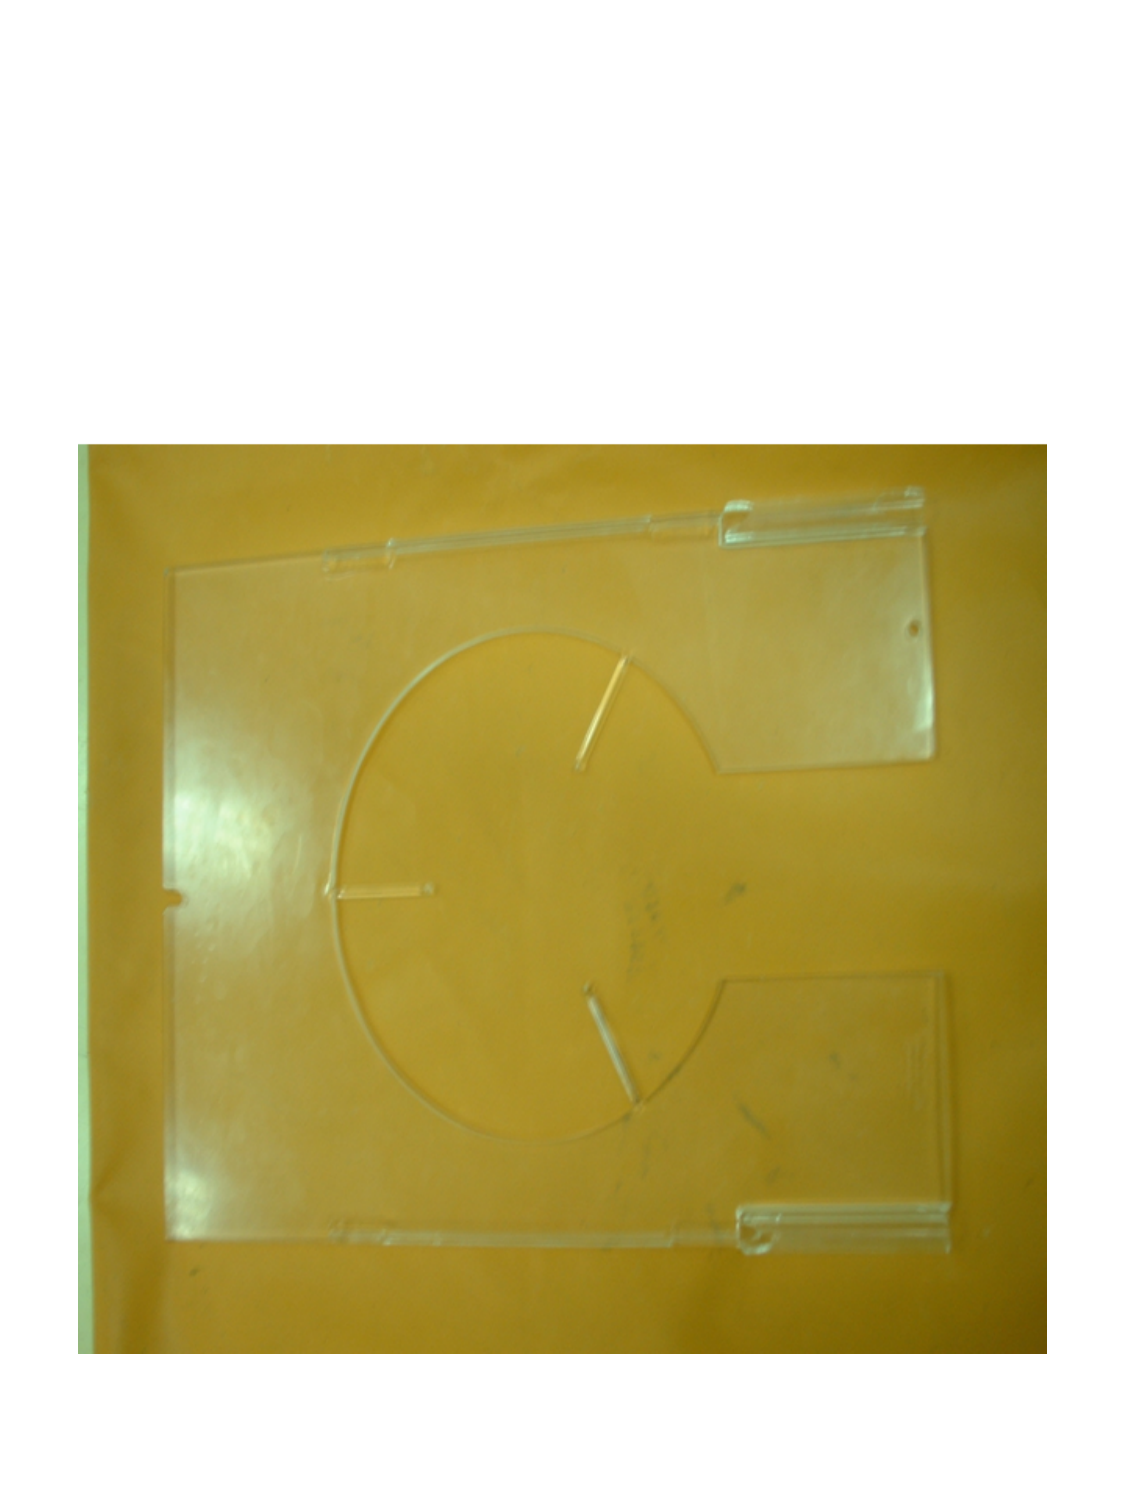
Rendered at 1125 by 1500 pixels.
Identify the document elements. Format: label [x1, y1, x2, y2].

picture [77, 146, 1048, 1354]
